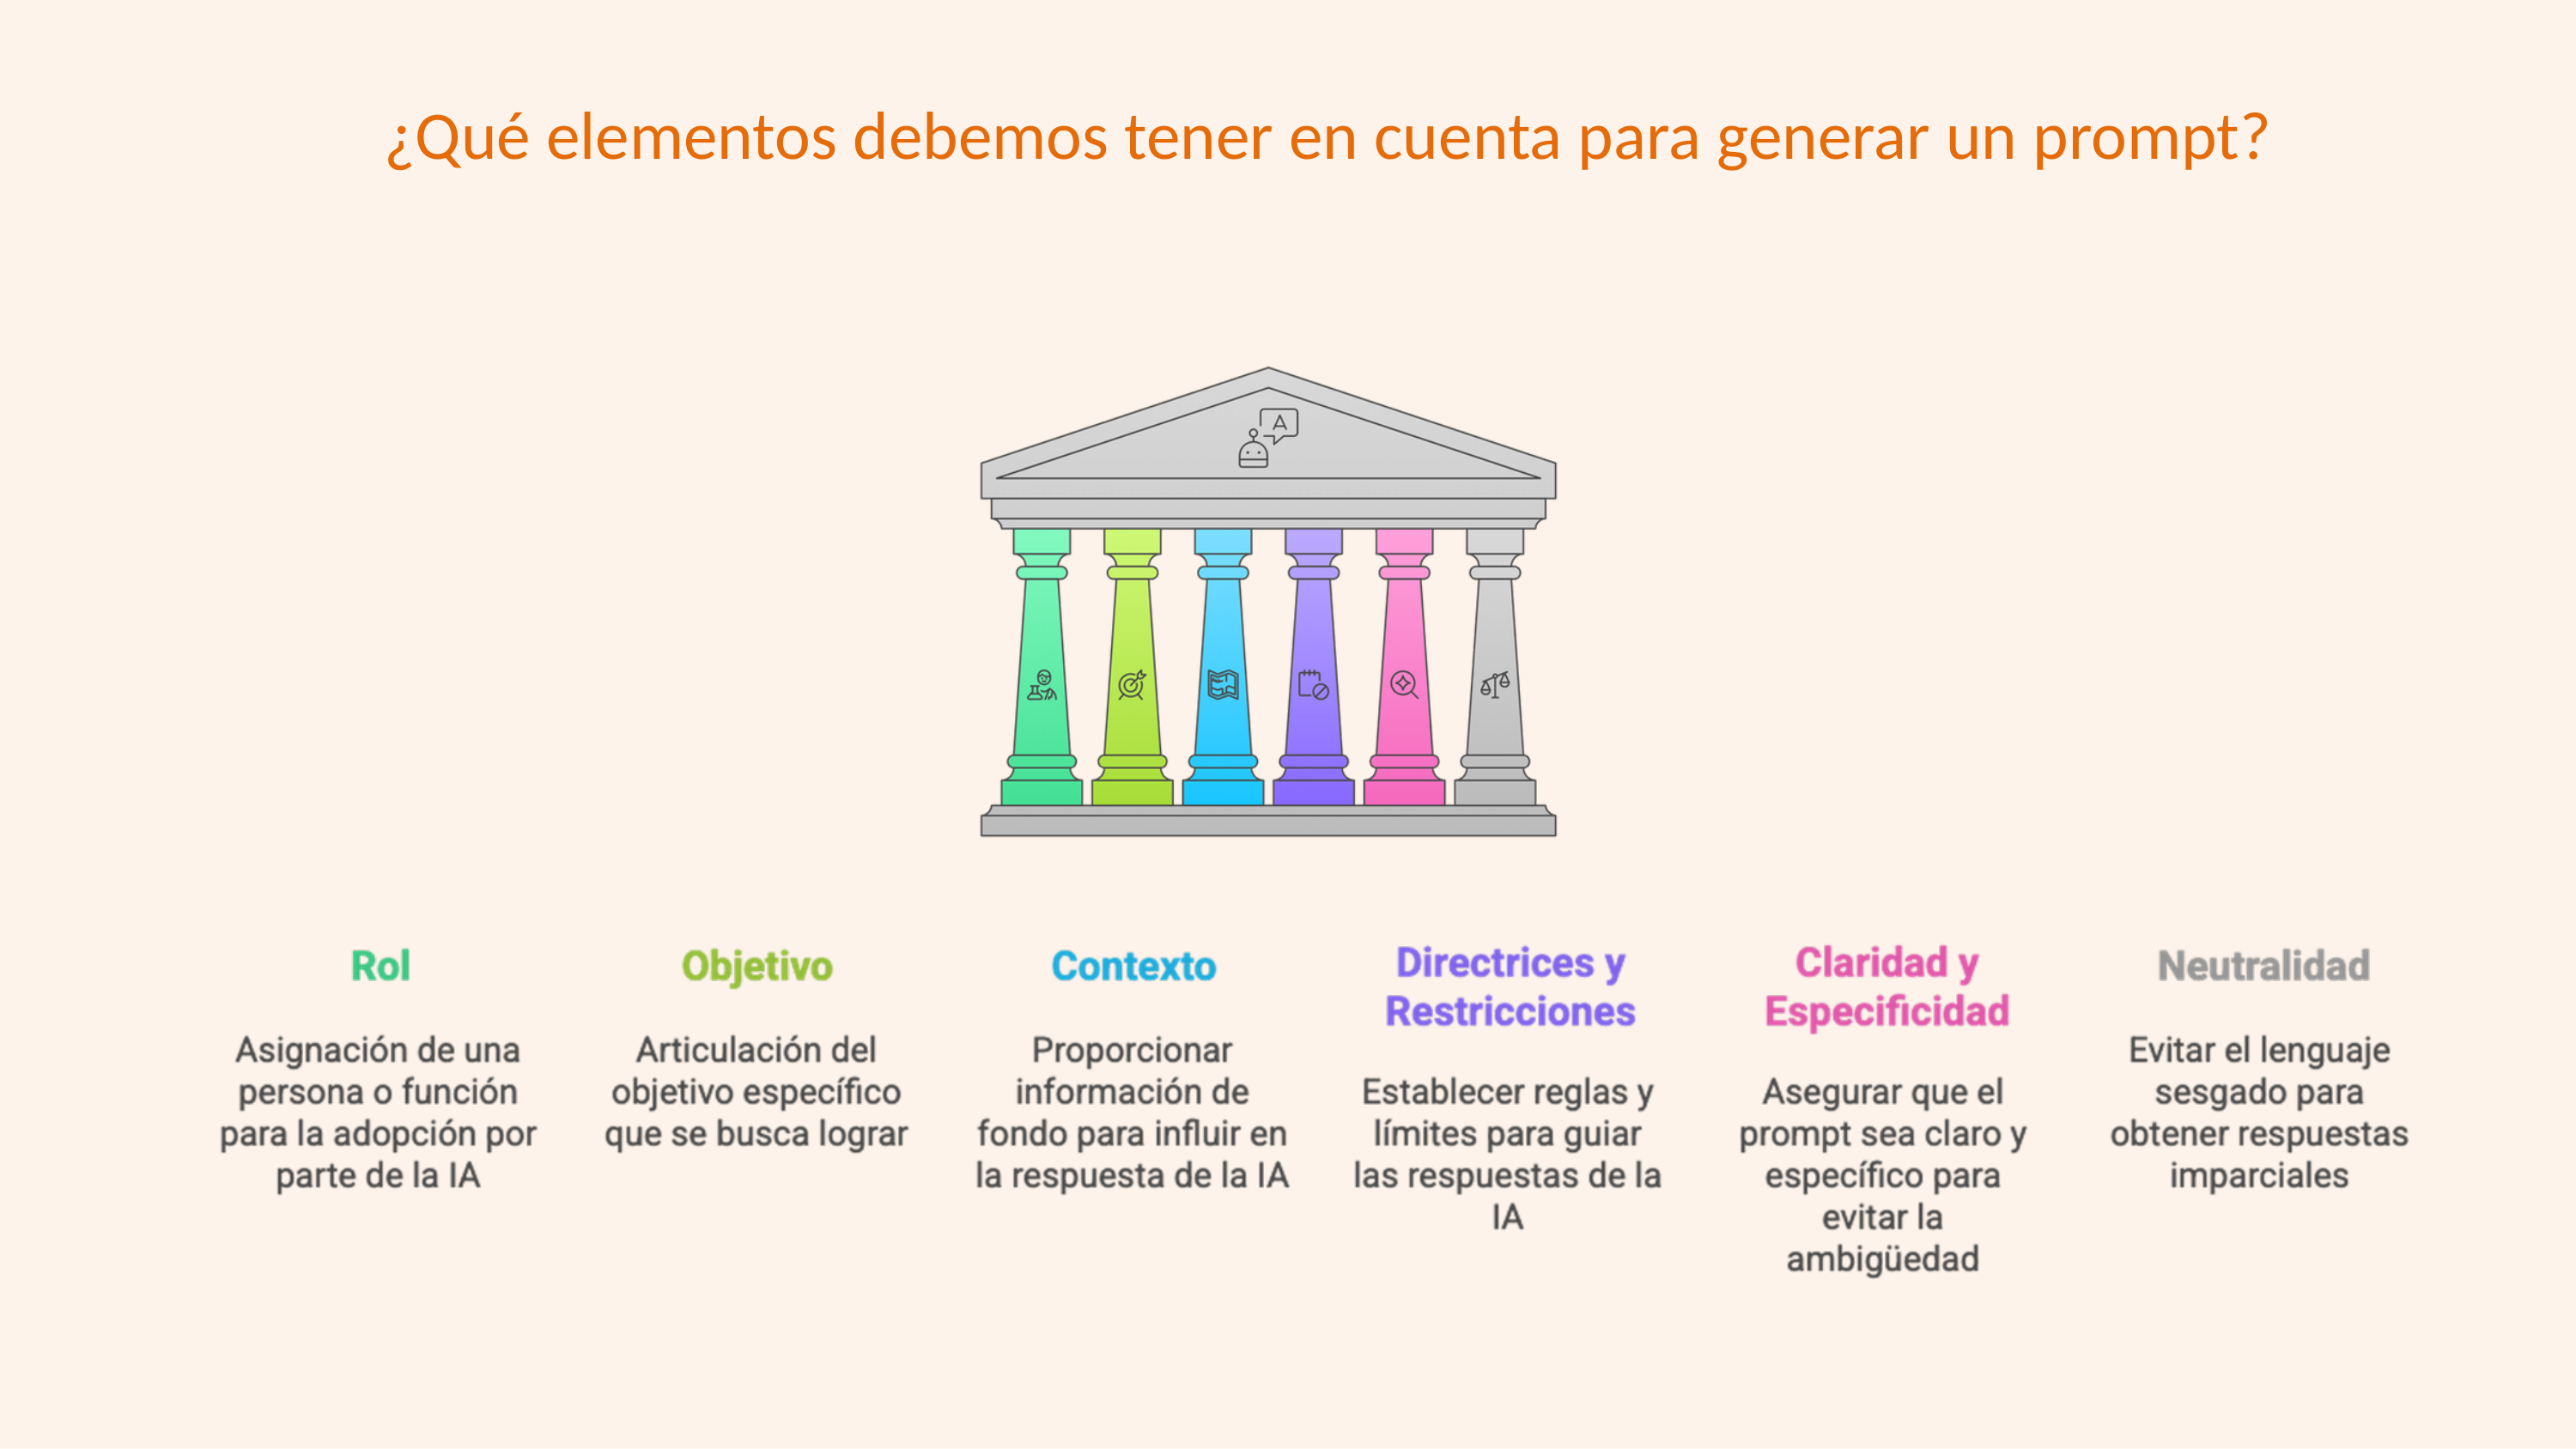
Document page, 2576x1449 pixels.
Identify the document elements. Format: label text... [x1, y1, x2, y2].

text_box [951, 357, 1586, 849]
text_box ¿Qué elementos debemos tener en cuenta para generar un prompt? [209, 92, 2448, 173]
text_box [166, 899, 2448, 1318]
